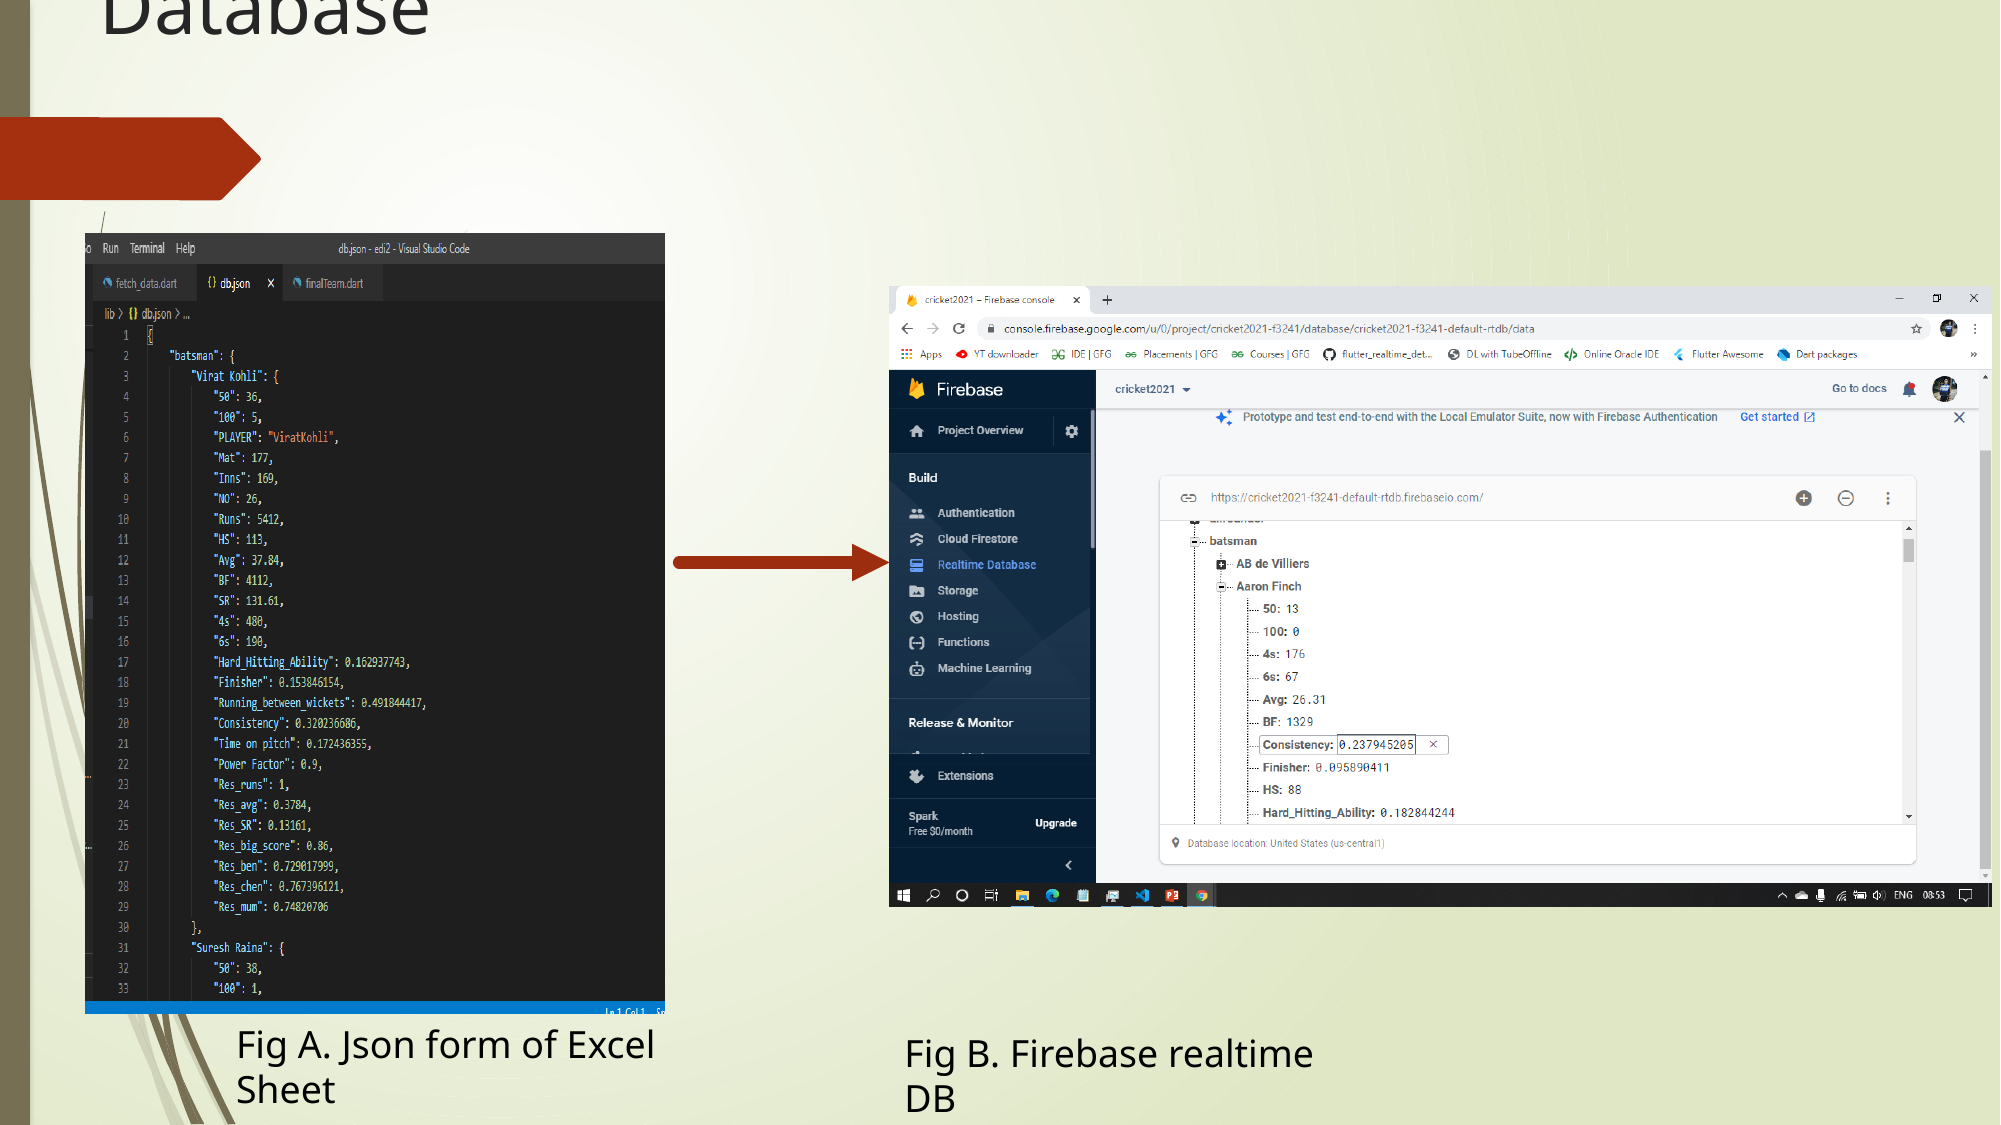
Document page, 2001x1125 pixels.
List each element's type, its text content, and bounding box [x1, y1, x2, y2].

title Database [85, 0, 1811, 170]
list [889, 286, 1993, 907]
text_box Fig B. Firebase realtime DB [889, 1022, 1380, 1125]
text_box Fig A. Json form of Excel Sheet [221, 1013, 741, 1119]
picture [84, 232, 666, 1014]
